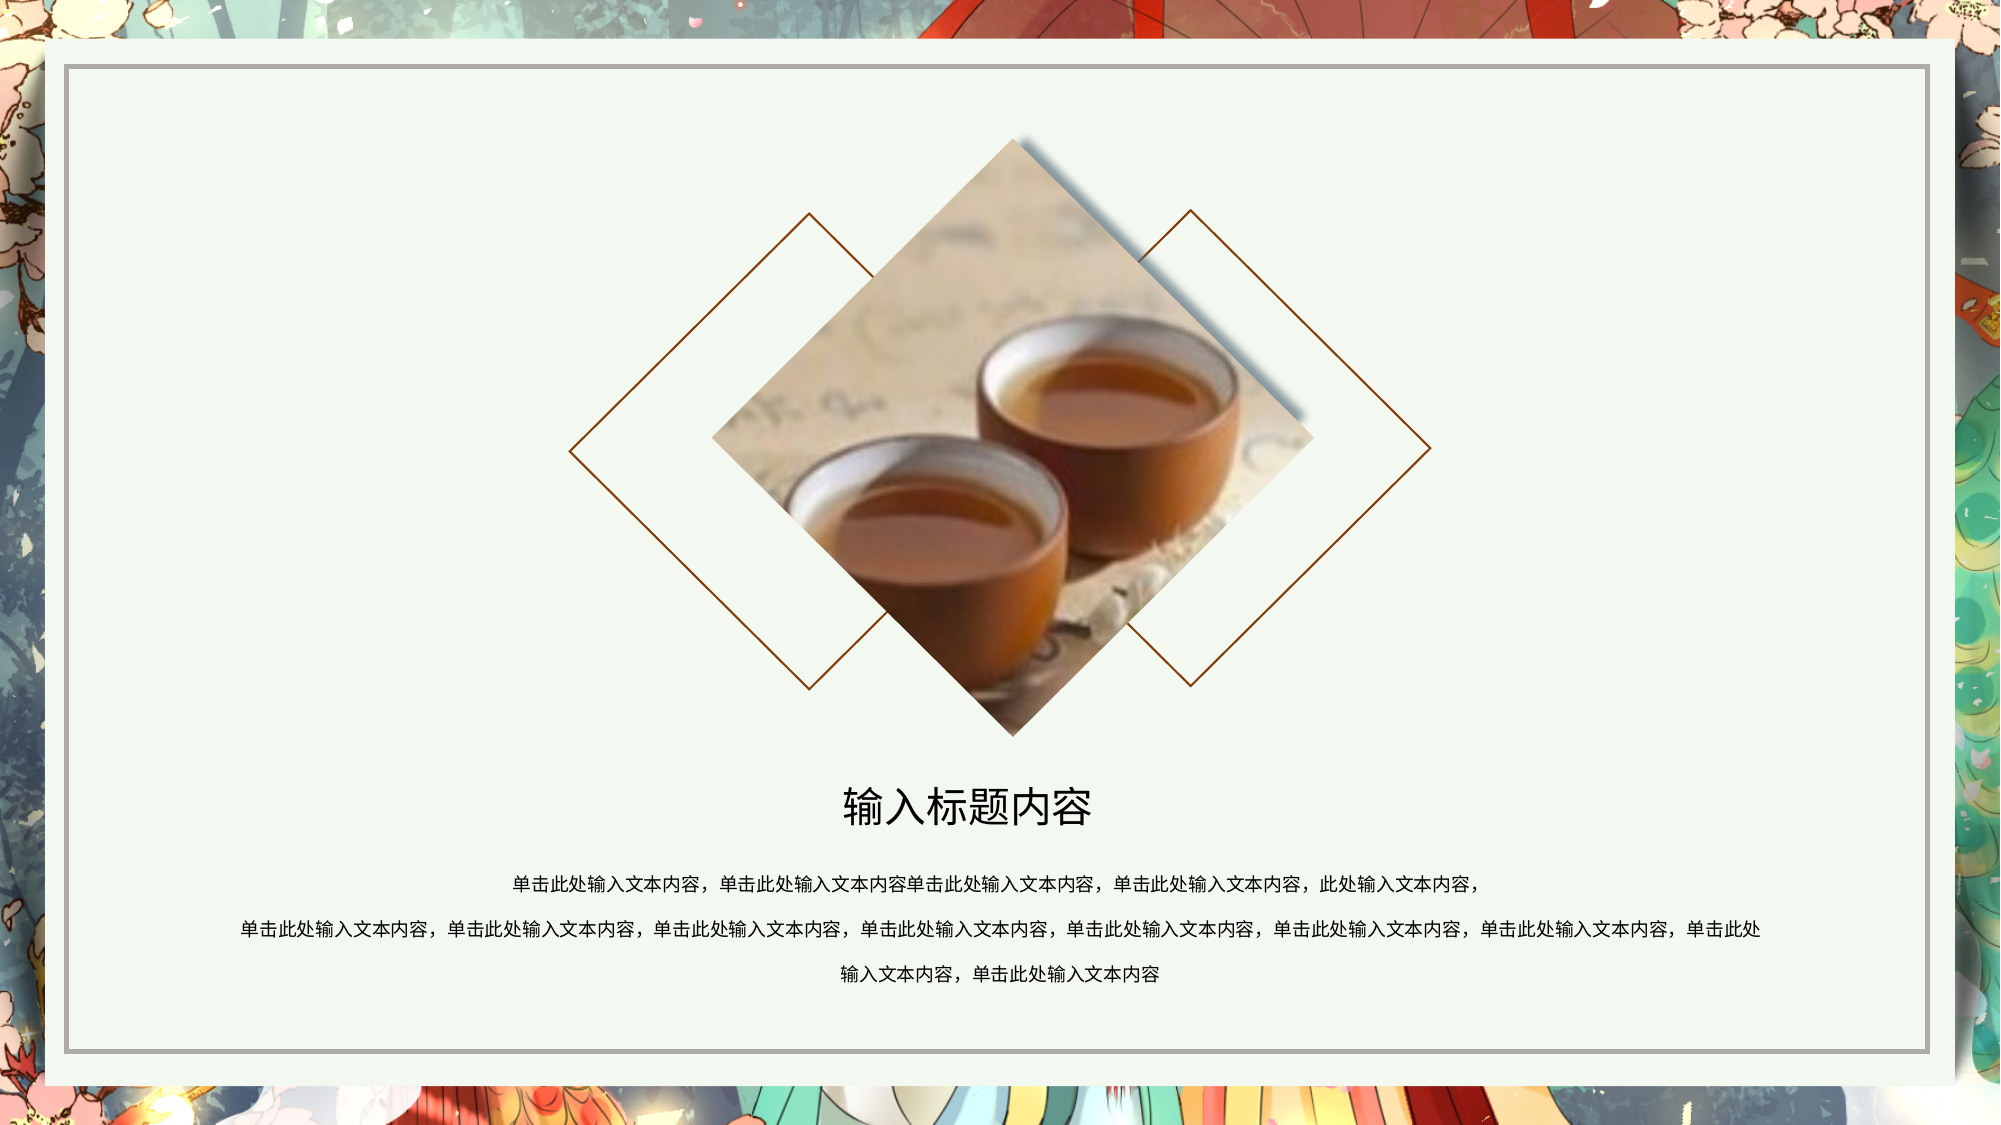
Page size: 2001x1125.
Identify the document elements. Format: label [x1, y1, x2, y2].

text_box [0, 38, 2000, 1087]
picture [0, 1087, 2000, 1125]
picture [0, 0, 2000, 38]
text_box [569, 138, 1431, 737]
